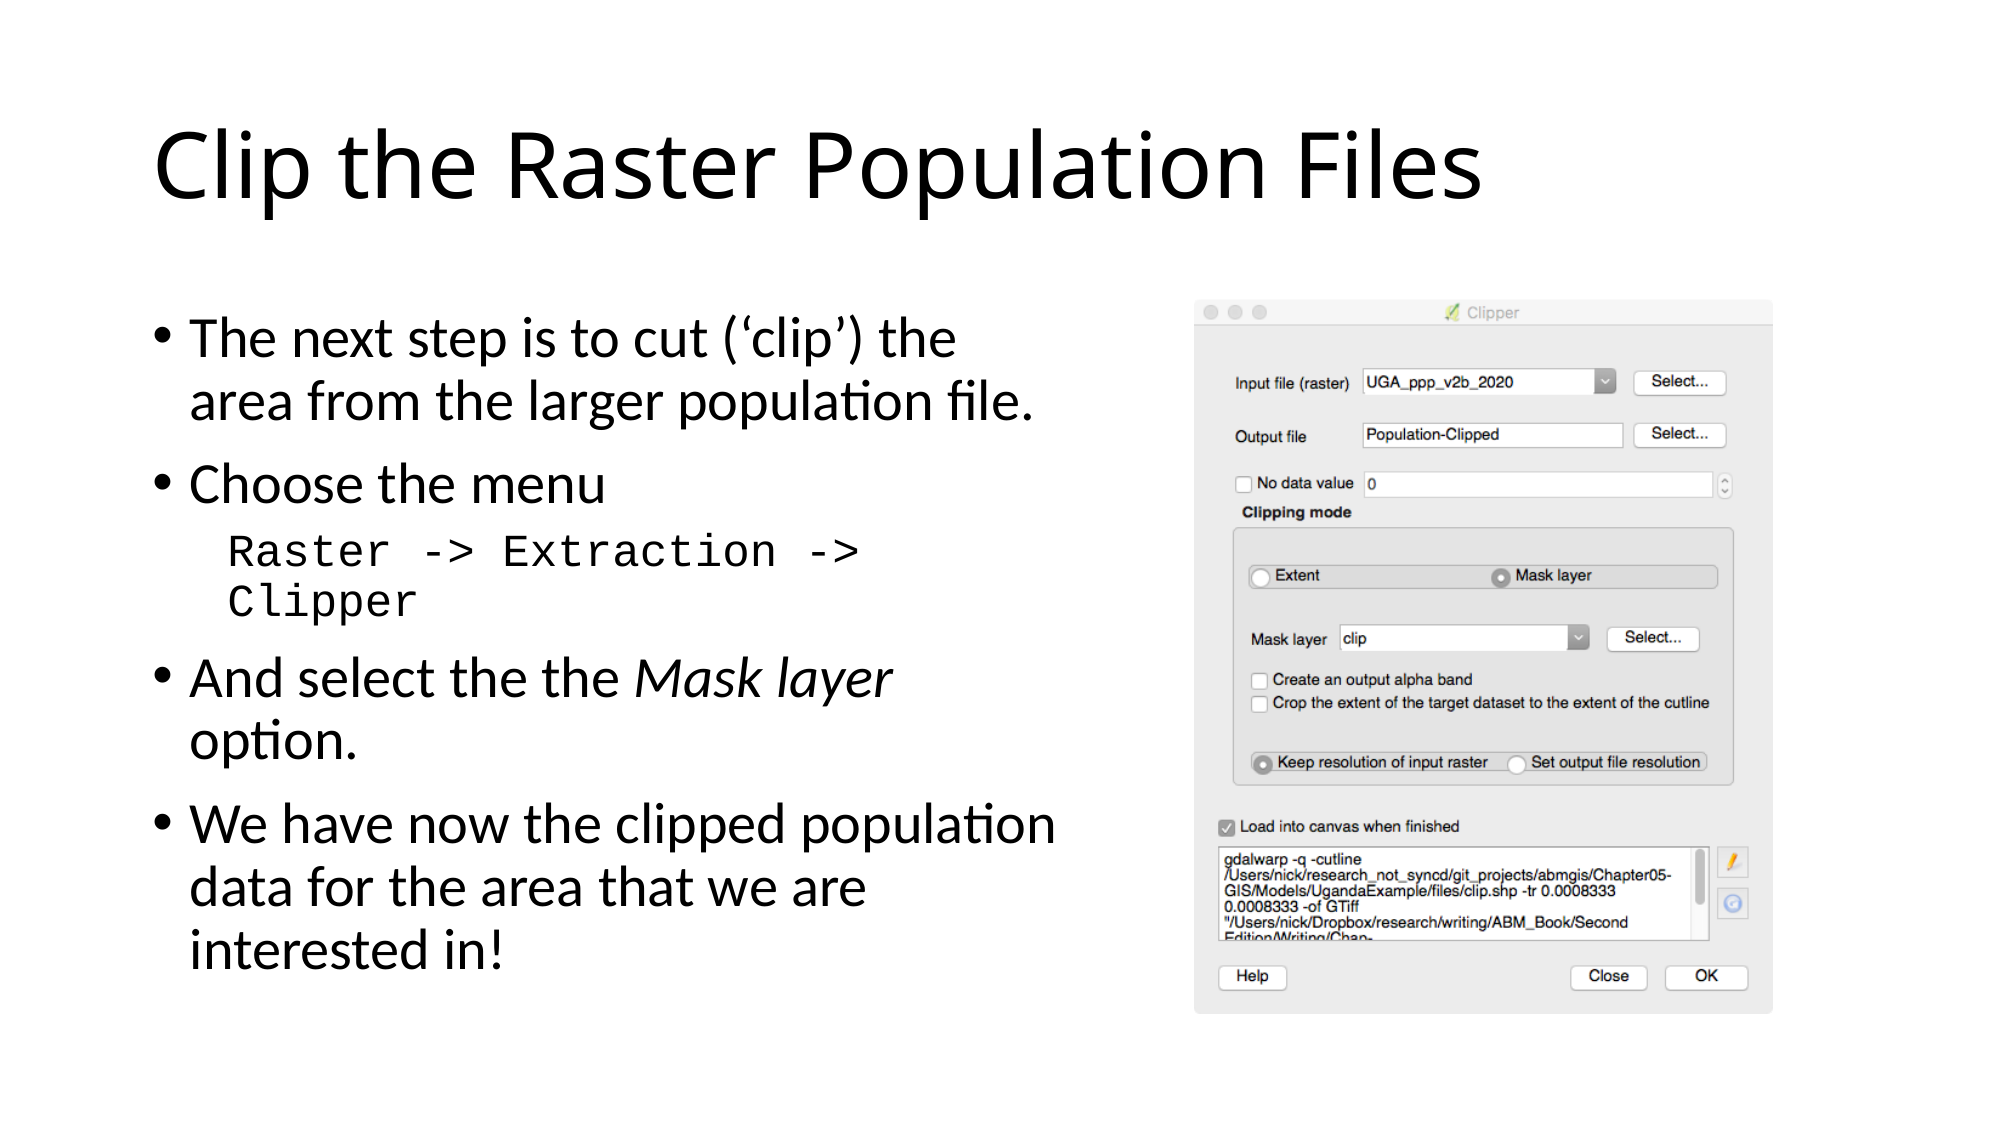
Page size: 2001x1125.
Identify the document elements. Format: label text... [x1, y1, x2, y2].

title Clip the Raster Population Files [137, 59, 1863, 278]
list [1194, 299, 1773, 1014]
list The next step is to cut (‘clip’) the area from the larger population file. Choose the menu Raster -> Extraction -> Clipper And select the the Mask layer option. We have now the clipped population data for the area that we are interested in! [137, 299, 1076, 1014]
